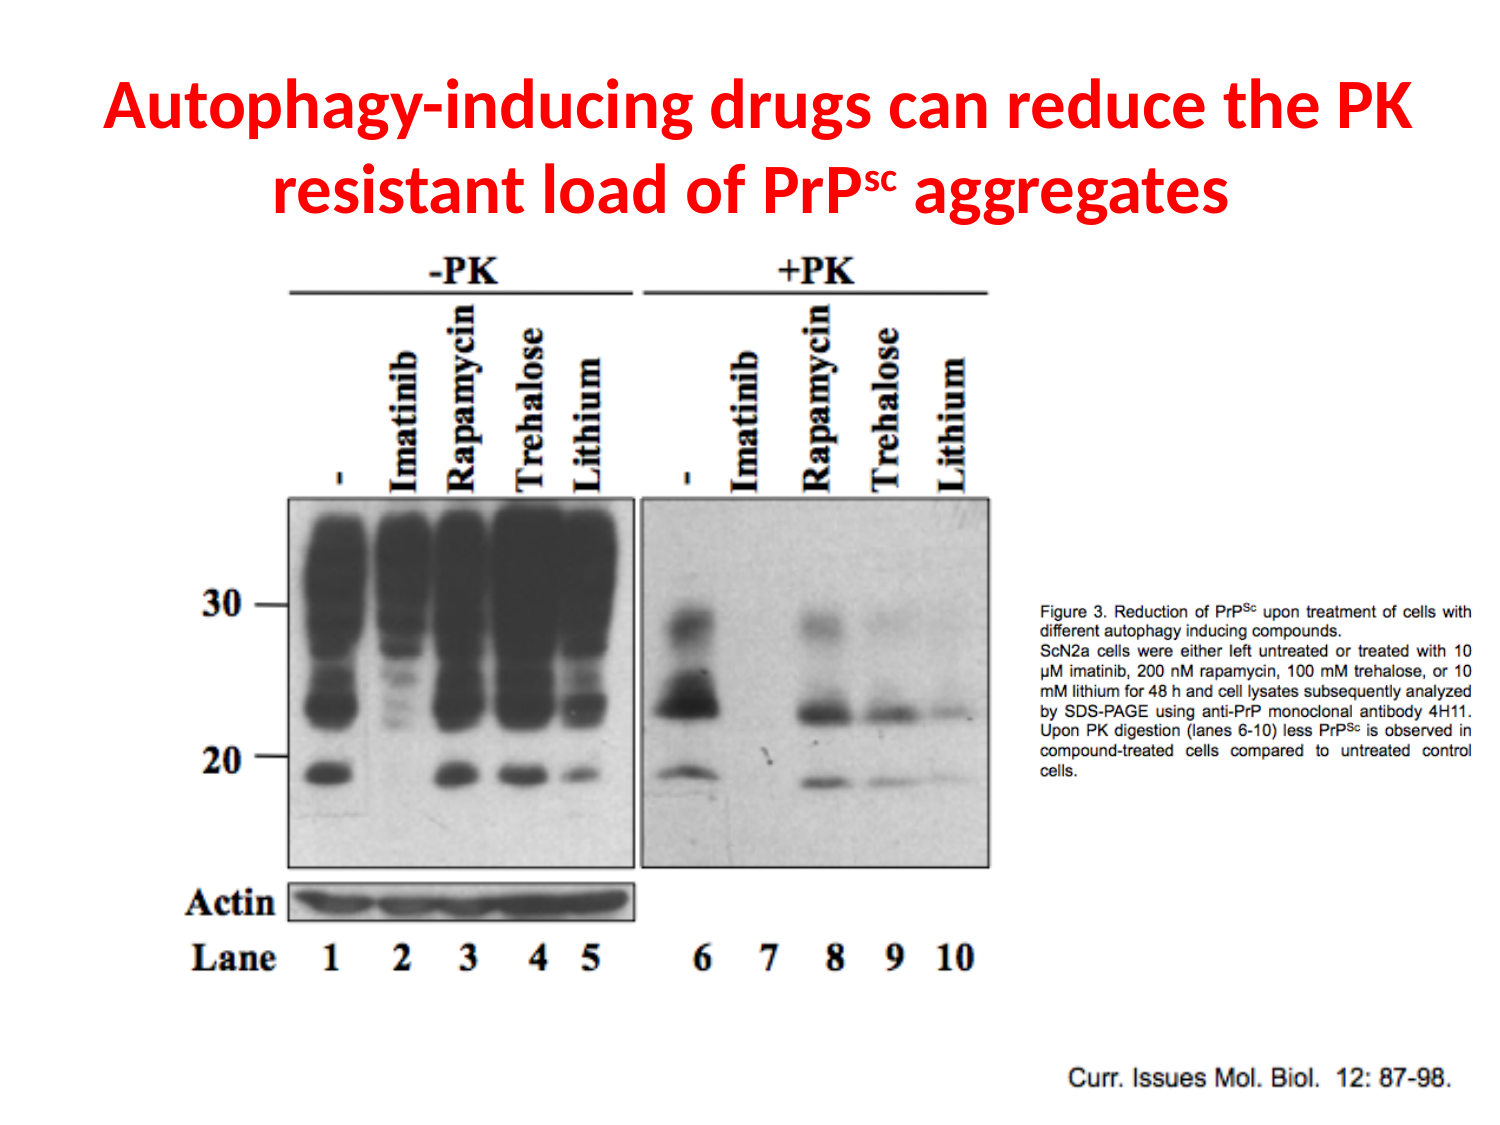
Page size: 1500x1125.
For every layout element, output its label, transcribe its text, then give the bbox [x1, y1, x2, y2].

picture [1060, 1058, 1463, 1101]
picture [183, 228, 1484, 1011]
text_box Autophagy-inducing drugs can reduce the PK resistant load of PrPsc aggregates [43, 49, 1476, 235]
